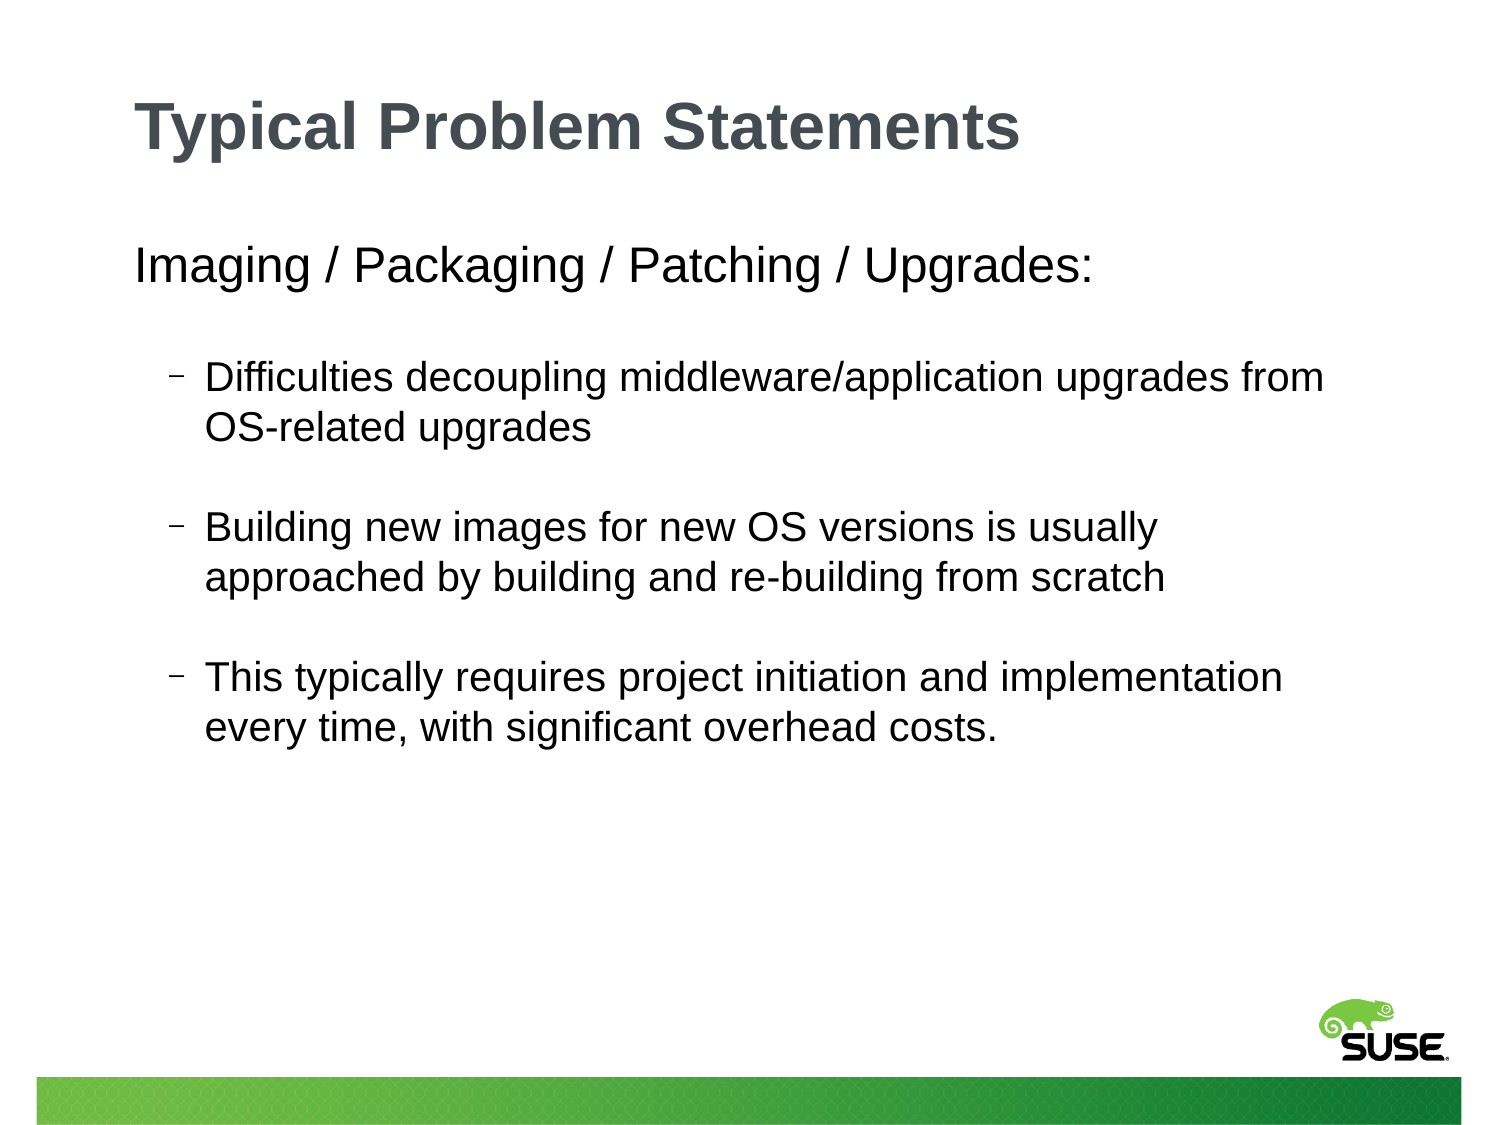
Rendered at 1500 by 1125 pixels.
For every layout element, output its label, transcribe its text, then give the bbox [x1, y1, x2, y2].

picture [1319, 999, 1449, 1061]
text_box Typical Problem Statements [134, 29, 1371, 217]
picture [36, 1077, 1462, 1125]
text_box Imaging / Packaging / Patching / Upgrades: Difficulties decoupling middleware/application upgrades from OS-related upgrades Building new images for new OS versions is usually approached by building and re-building from scratch This typically requires project initiation and implementation every time, with significant overhead costs. [133, 237, 1371, 1040]
